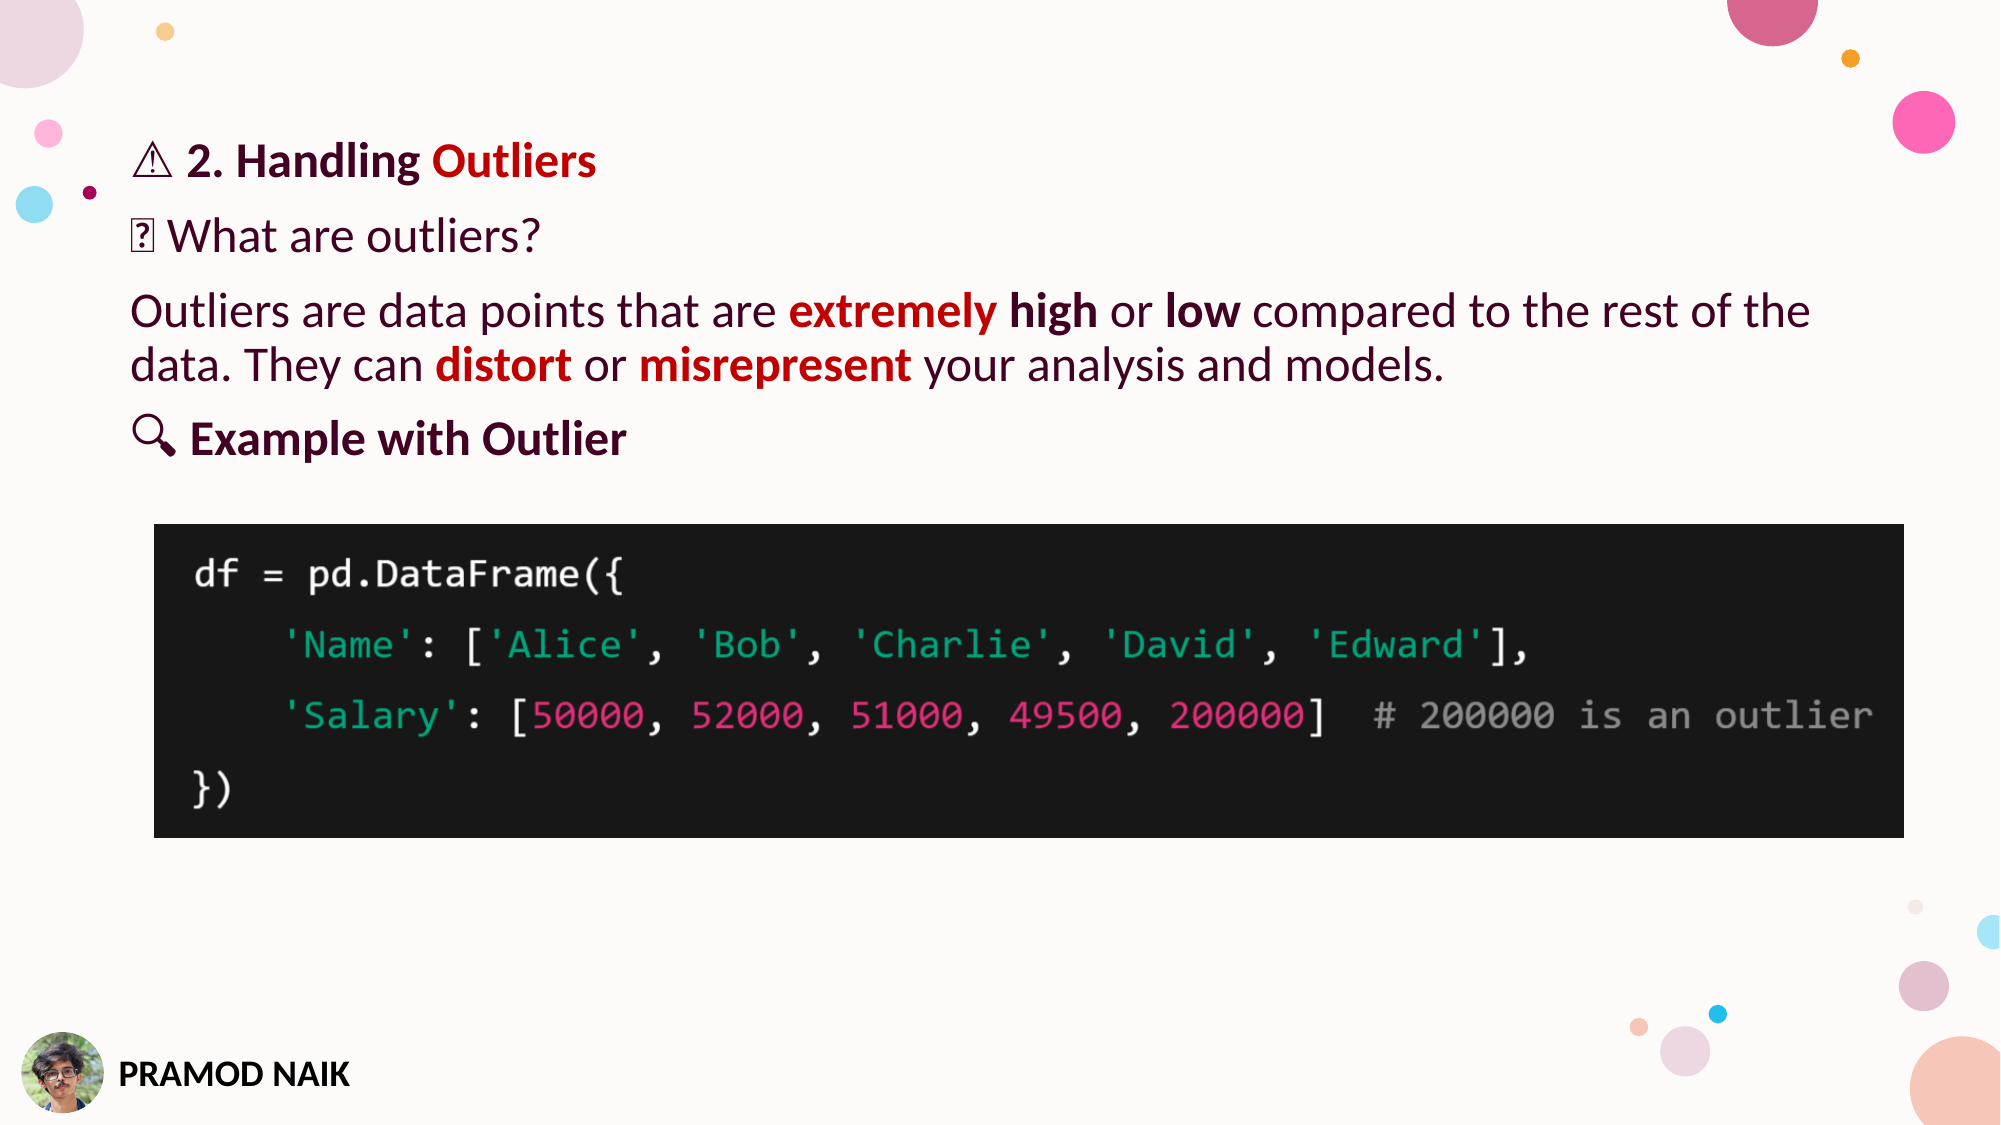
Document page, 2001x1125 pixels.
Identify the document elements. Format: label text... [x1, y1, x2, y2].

picture [154, 524, 1904, 838]
picture [21, 1031, 104, 1114]
list ⚠️ 2. Handling Outliers ✅ What are outliers? Outliers are data points that are extremely high or low compared to the rest of the data. They can distort or misrepresent your analysis and models. 🔍 Example with Outlier [115, 126, 1904, 997]
